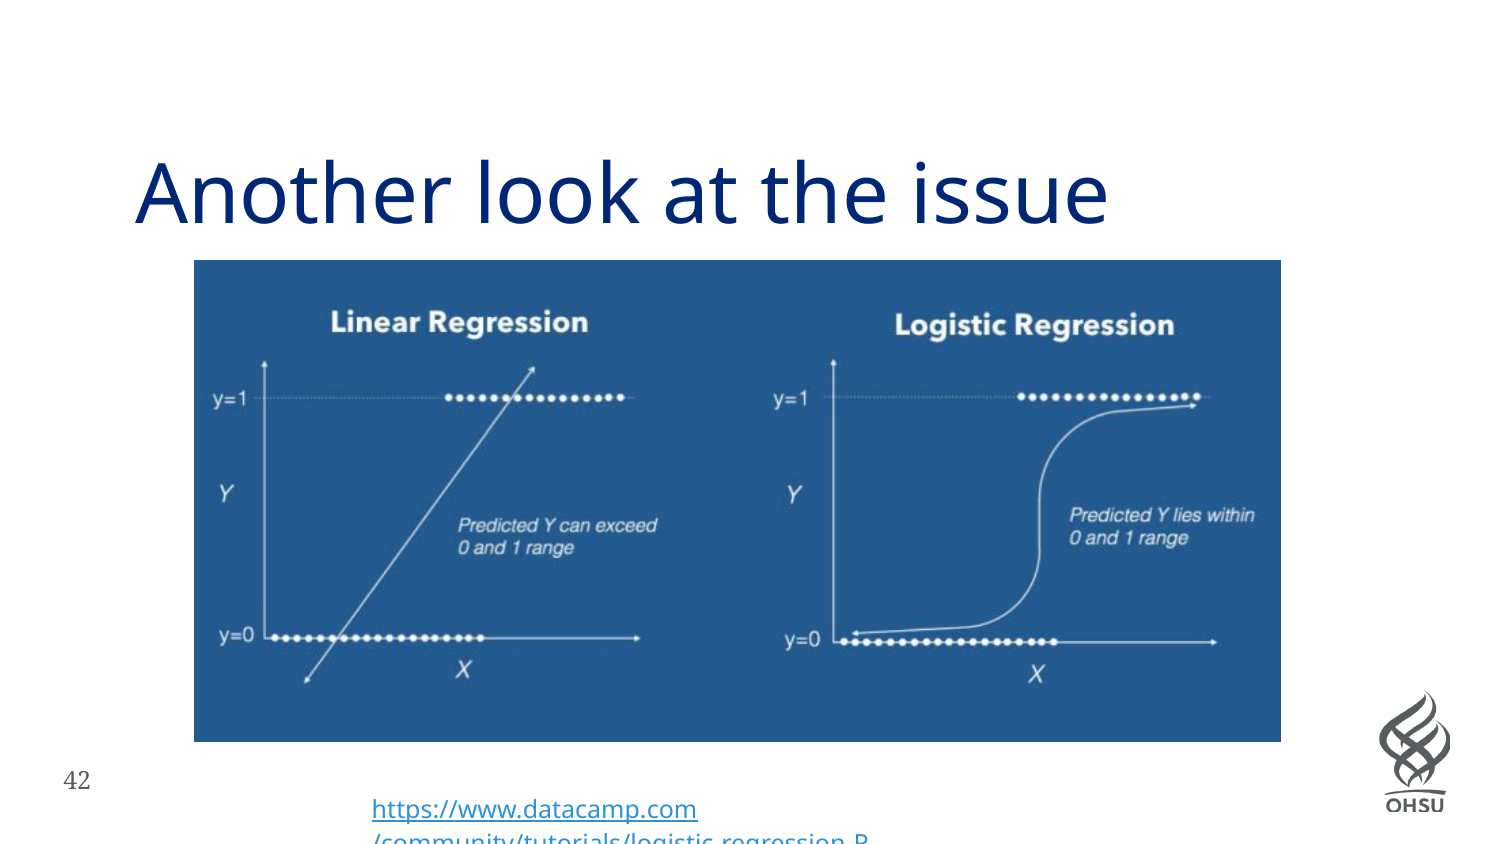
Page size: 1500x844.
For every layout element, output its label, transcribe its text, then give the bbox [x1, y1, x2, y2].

title Another look at the issue [120, 120, 1356, 261]
text_box https://www.datacamp.com/community/tutorials/logistic-regression-R [356, 785, 1204, 844]
picture [194, 260, 1282, 742]
